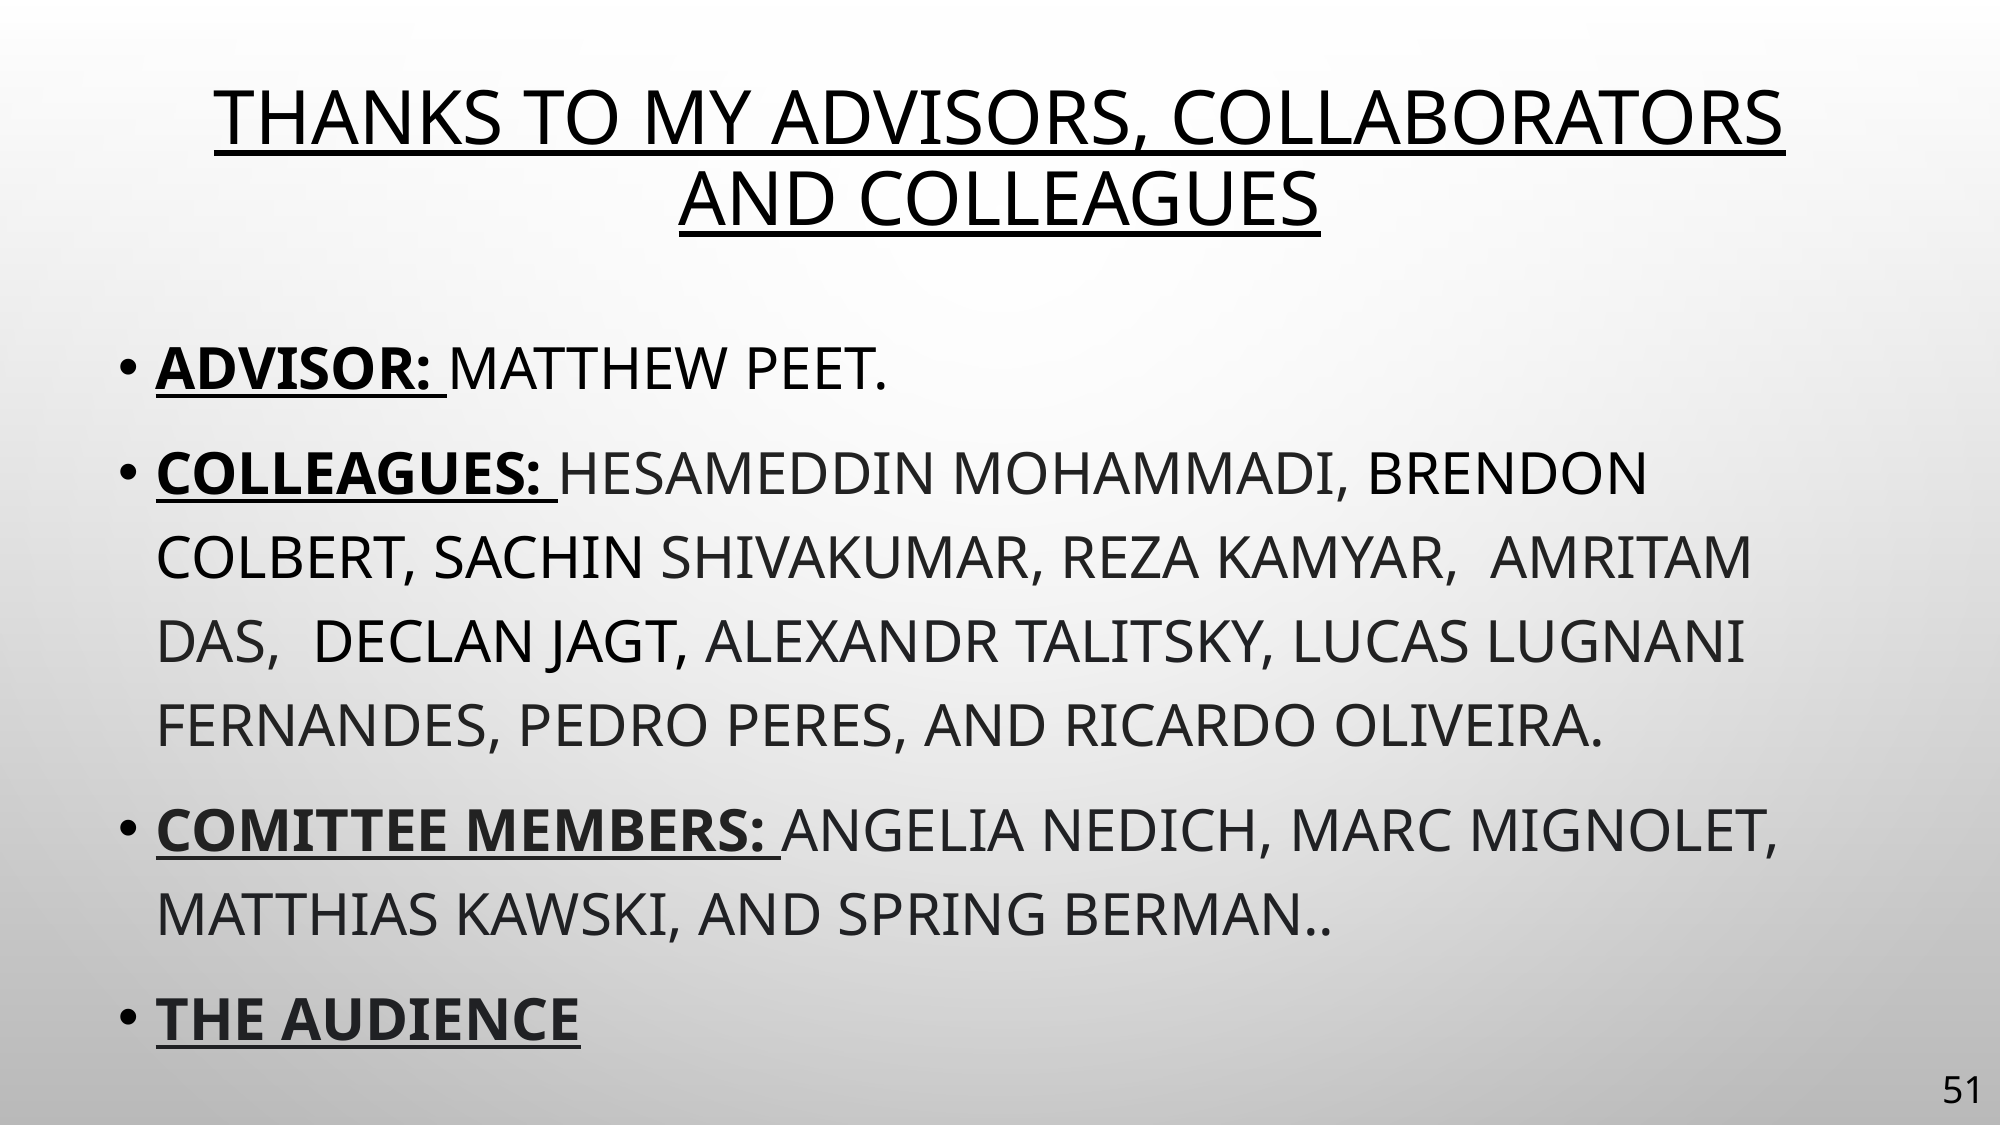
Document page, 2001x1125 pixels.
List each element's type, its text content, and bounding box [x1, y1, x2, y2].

picture [0, 0, 2000, 1125]
list Advisor: Matthew Peet. Colleagues: Hesameddin Mohammadi, Brendon Colbert, Sachin Shivakumar, Reza Kamyar, Amritam Das, Declan Jagt, Alexandr Talitsky, Lucas Lugnani Fernandes, Pedro Peres, and Ricardo Oliveira. Comittee members: Angelia Nedich, Marc Mignolet, Matthias Kawski, and Spring Berman.. The Audience [103, 309, 1804, 872]
slide_number 51 [1874, 1061, 2000, 1122]
title Thanks To My Advisors, Collaborators And Colleagues [149, 29, 1851, 292]
